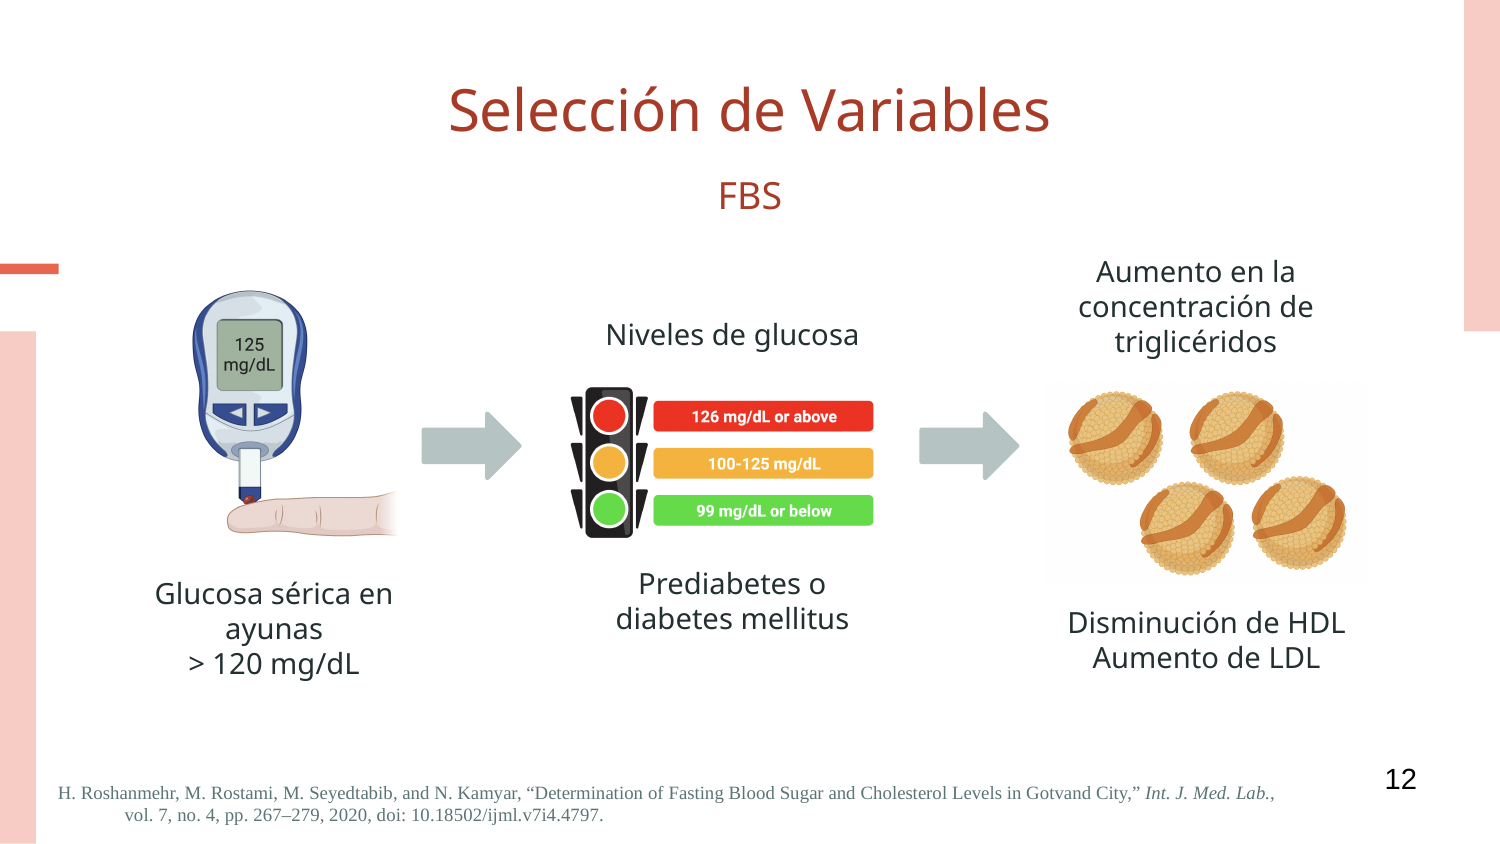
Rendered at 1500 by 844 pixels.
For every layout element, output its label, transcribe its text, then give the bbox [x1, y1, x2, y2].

picture [558, 378, 883, 543]
text_box [429, 411, 522, 481]
picture [1044, 379, 1369, 584]
text_box 12 [1369, 752, 1500, 803]
text_box H. Roshanmehr, M. Rostami, M. Seyedtabib, and N. Kamyar, “Determination of Fasting Blood Sugar and Cholesterol Levels in Gotvand City,” Int. J. Med. Lab., vol. 7, no. 4, pp. 267–279, 2020, doi: 10.18502/ijml.v7i4.4797. [43, 773, 1295, 833]
text_box Glucosa sérica en ayunas > 120 mg/dL [124, 560, 424, 654]
text_box Aumento en la concentración de triglicéridos [1044, 238, 1348, 378]
text_box Prediabetes o diabetes mellitus [582, 550, 882, 691]
text_box Niveles de glucosa [582, 301, 882, 365]
picture [170, 282, 424, 546]
title Selección de Variables [124, 61, 1376, 156]
text_box Disminución de HDL Aumento de LDL [1044, 592, 1369, 731]
text_box [919, 411, 1020, 481]
text_box FBS [653, 144, 847, 232]
